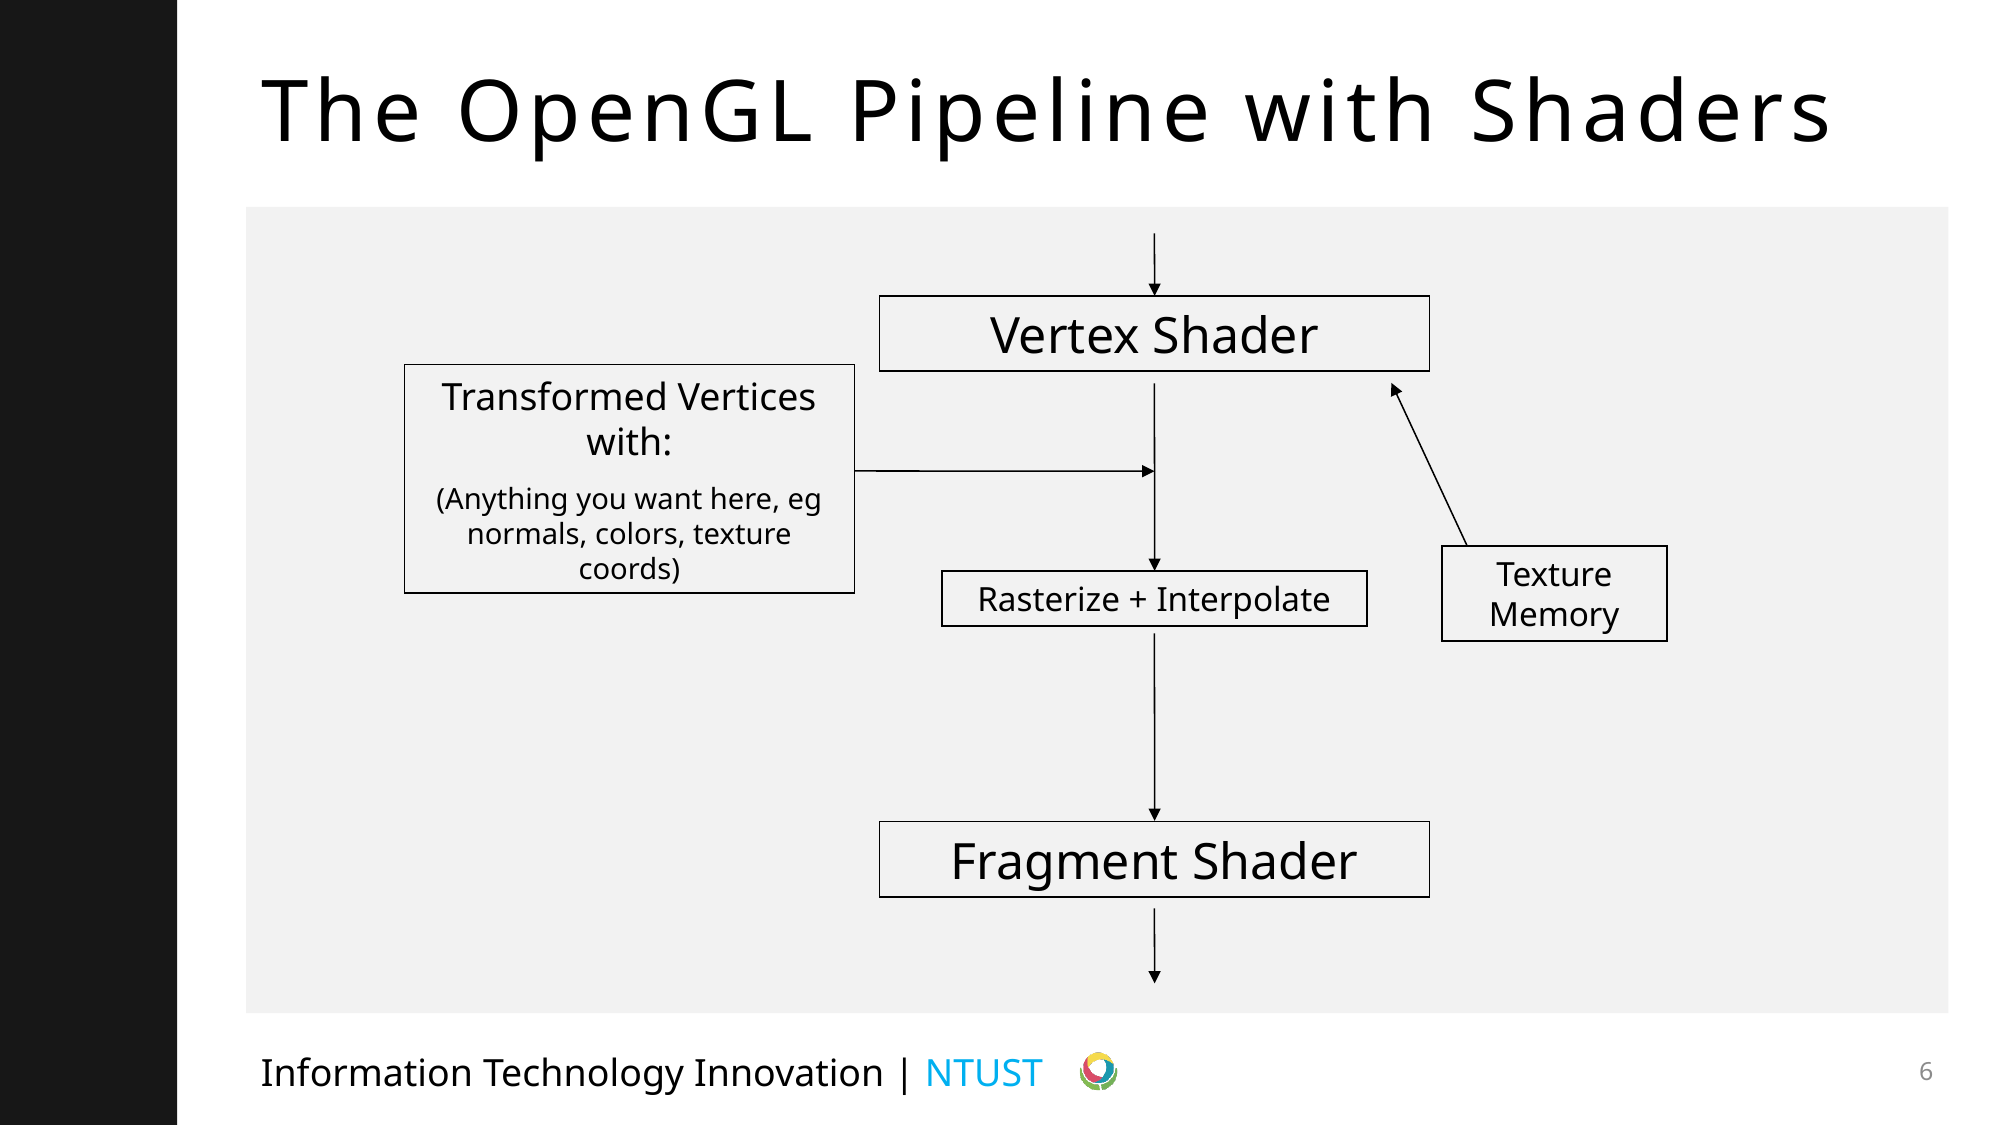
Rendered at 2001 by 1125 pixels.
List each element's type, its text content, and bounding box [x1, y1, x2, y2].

text_box [1148, 633, 1161, 821]
text_box Fragment Shader [879, 821, 1430, 897]
text_box [1148, 472, 1161, 571]
text_box [855, 464, 1155, 478]
text_box [1148, 233, 1161, 296]
text_box Vertex Shader [879, 295, 1430, 372]
text_box [1390, 382, 1468, 547]
text_box Texture Memory [1441, 545, 1667, 642]
text_box Rasterize + Interpolate [941, 570, 1367, 627]
text_box [1148, 908, 1161, 984]
text_box Transformed Vertices with: (Anything you want here, eg normals, colors, texture coords) [404, 364, 855, 594]
picture [1067, 1041, 1127, 1103]
title The OpenGL Pipeline with Shaders [246, 59, 1949, 169]
